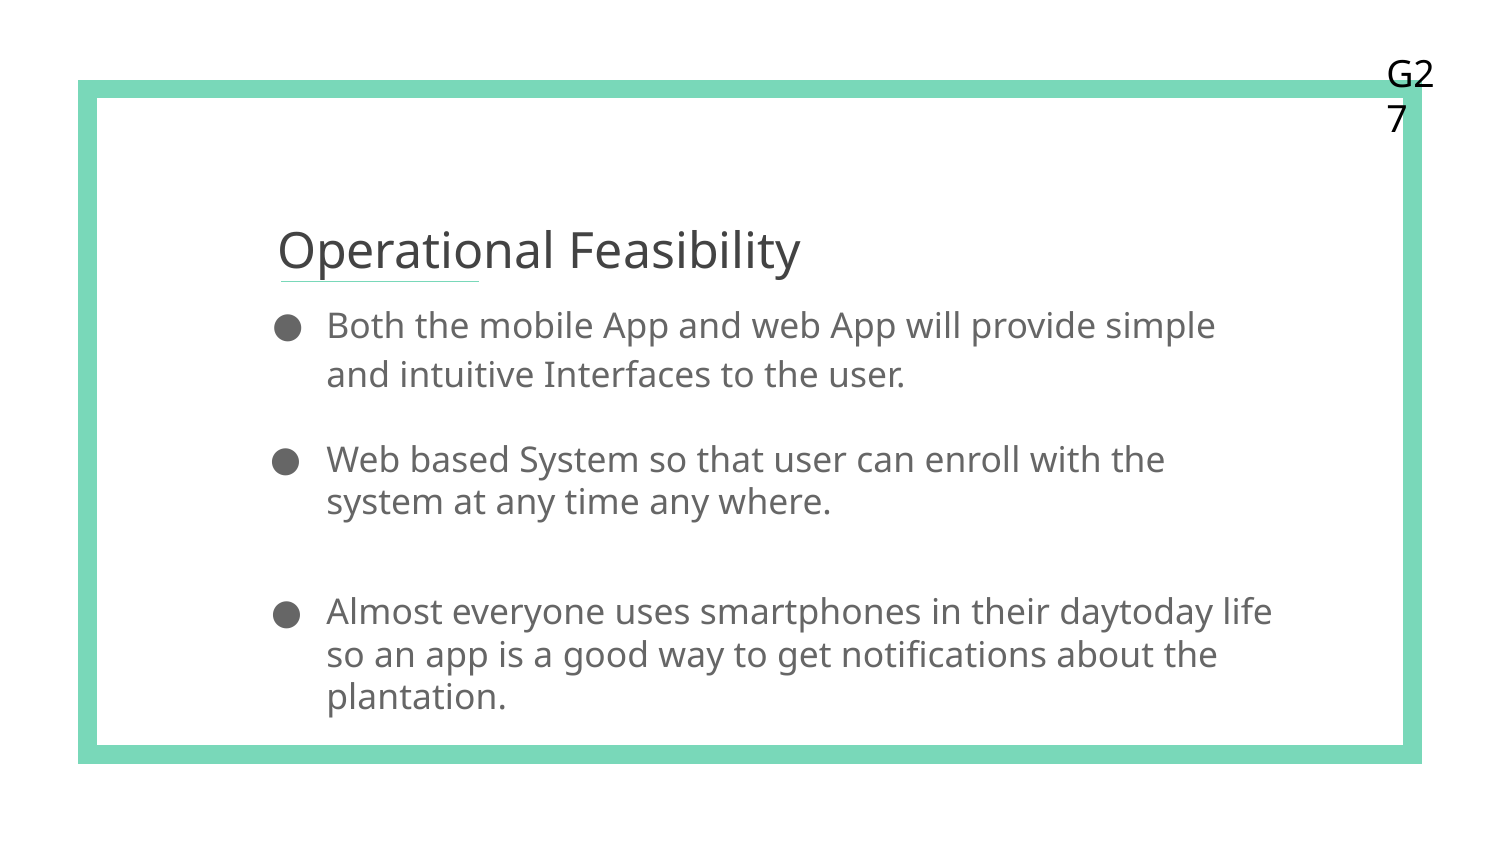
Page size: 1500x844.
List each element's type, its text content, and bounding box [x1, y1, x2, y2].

list Both the mobile App and web App will provide simple and intuitive Interfaces to the user. Web based System so that user can enroll with the system at any time any where. Almost everyone uses smartphones in their daytoday life so an app is a good way to get notifications about the plantation. [236, 281, 1299, 689]
text_box G27 [1371, 34, 1471, 98]
title Operational Feasibility [262, 194, 1238, 274]
